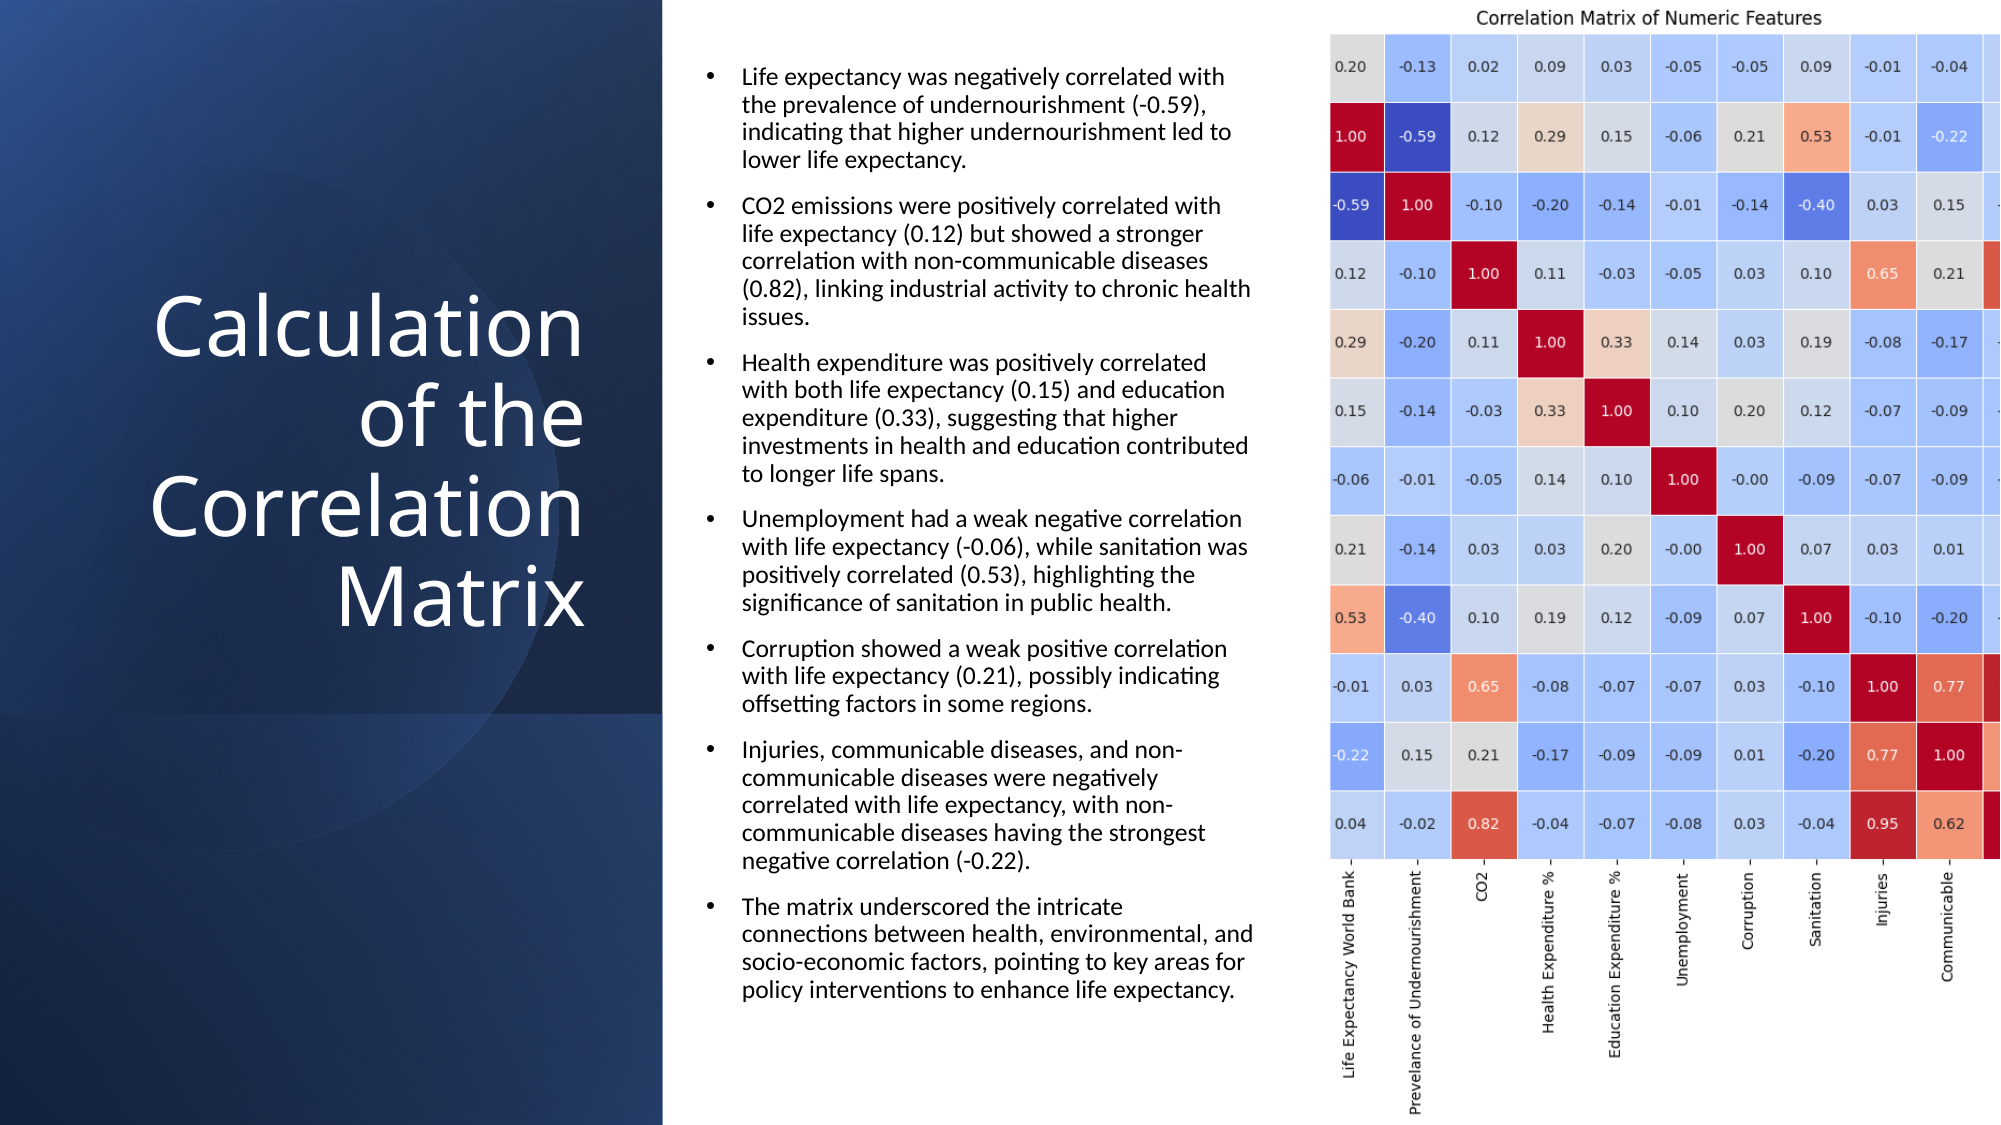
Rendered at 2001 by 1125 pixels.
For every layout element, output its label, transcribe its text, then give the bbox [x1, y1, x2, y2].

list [1330, 0, 2000, 1125]
list Life expectancy was negatively correlated with the prevalence of undernourishment (-0.59), indicating that higher undernourishment led to lower life expectancy. CO2 emissions were positively correlated with life expectancy (0.12) but showed a stronger correlation with non-communicable diseases (0.82), linking industrial activity to chronic health issues. Health expenditure was positively correlated with both life expectancy (0.15) and education expenditure (0.33), suggesting that higher investments in health and education contributed to longer life spans. Unemployment had a weak negative correlation with life expectancy (-0.06), while sanitation was positively correlated (0.53), highlighting the significance of sanitation in public health. Corruption showed a weak positive correlation with life expectancy (0.21), possibly indicating offsetting factors in some regions. Injuries, communicable diseases, and non-communicable diseases were negatively correlated with life expectancy, with non-communicable diseases having the strongest negative correlation (-0.22). The matrix underscored the intricate connections between health, environmental, and socio-economic factors, pointing to key areas for policy interventions to enhance life expectancy. [691, 55, 1270, 1030]
text_box [663, 0, 1330, 1125]
text_box [0, 0, 663, 1125]
title Calculation of the Correlation Matrix [76, 96, 602, 652]
